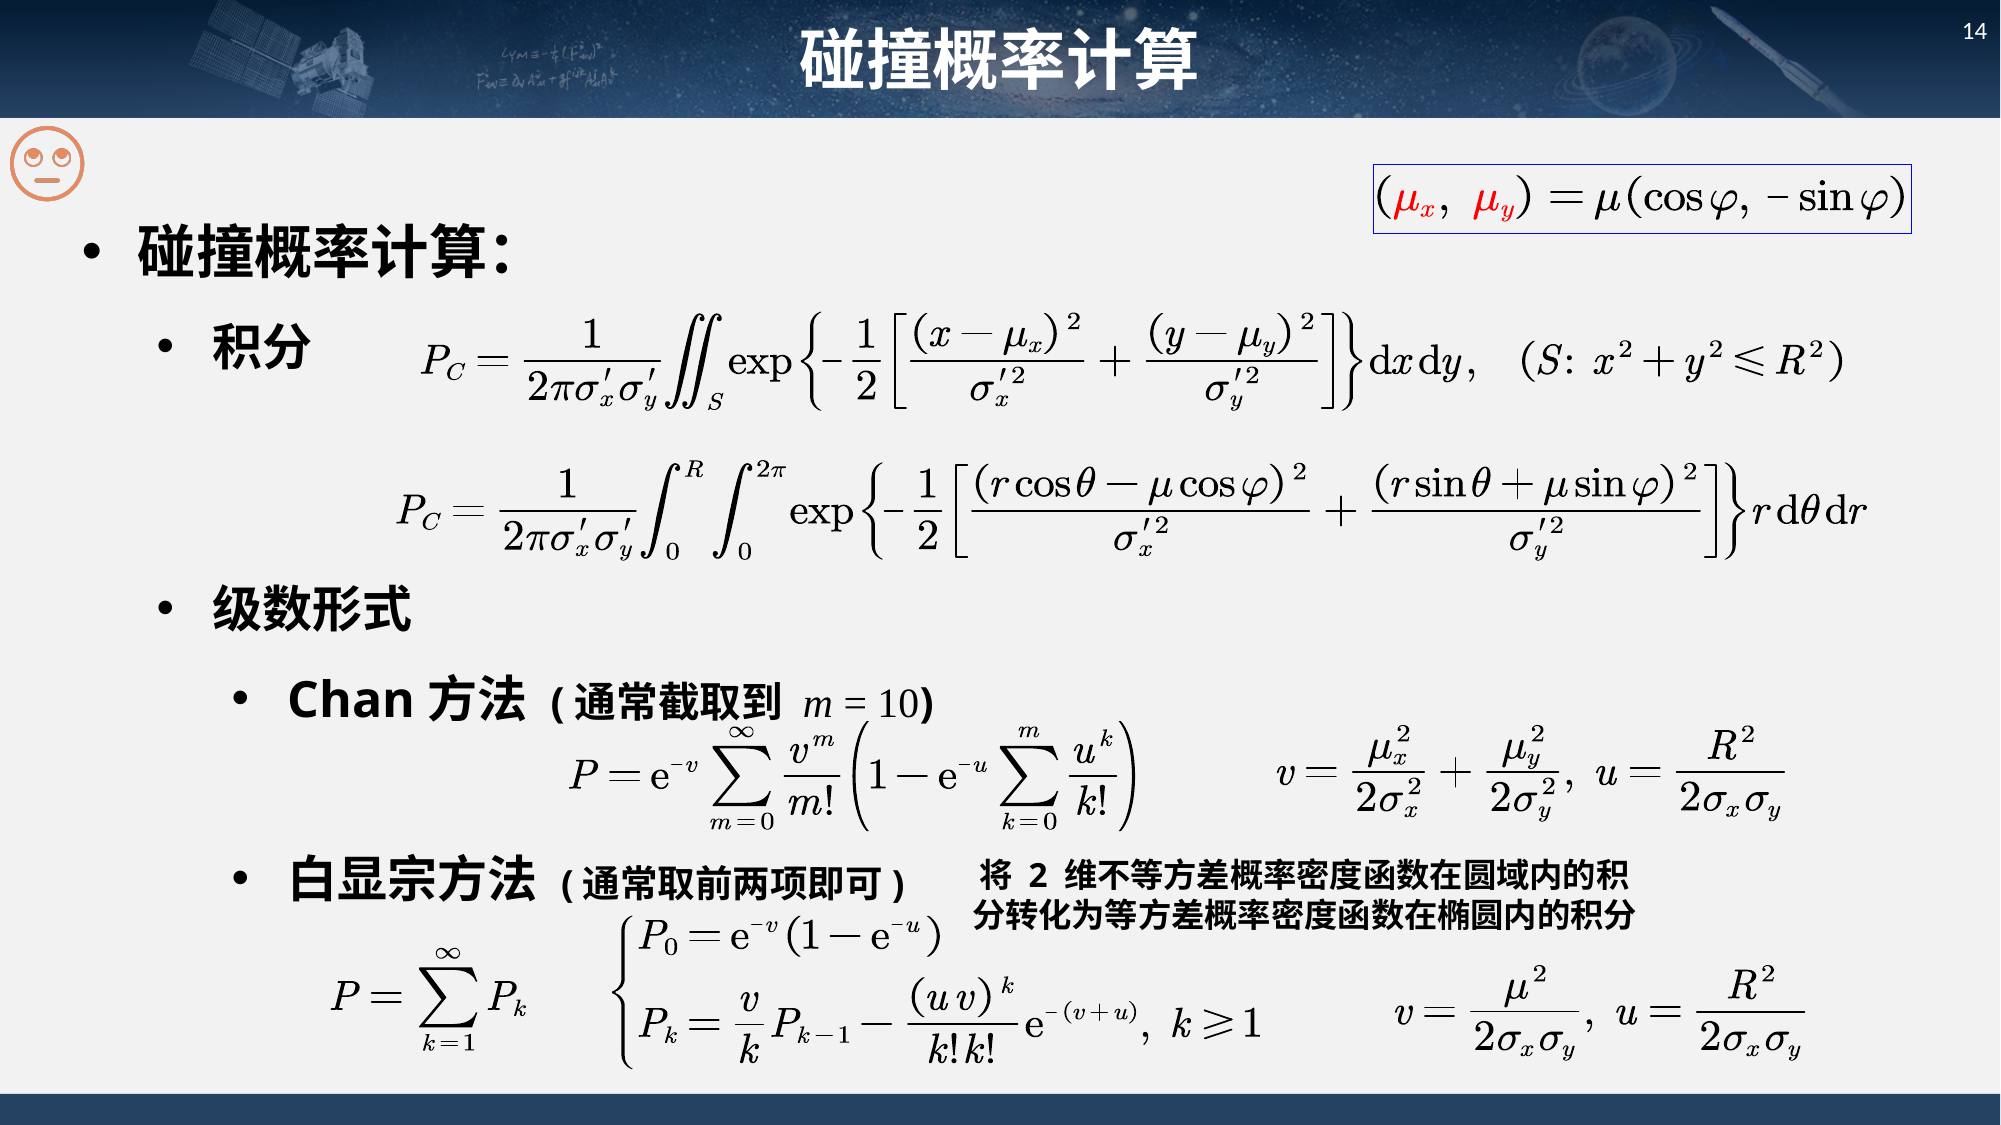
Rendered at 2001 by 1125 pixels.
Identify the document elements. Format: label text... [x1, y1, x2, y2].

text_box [1272, 716, 1794, 833]
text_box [392, 451, 1874, 575]
text_box 碰撞概率计算 [0, 0, 2000, 117]
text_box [608, 904, 1273, 1085]
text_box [1373, 164, 1912, 234]
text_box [564, 710, 1143, 846]
picture [0, 0, 2001, 211]
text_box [1390, 956, 1815, 1071]
text_box 碰撞概率计算： 积分 级数形式 Chan方法 (通常截取到 m = 10) 白显宗方法 (通常取前两项即可) [66, 172, 1933, 915]
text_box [326, 933, 534, 1066]
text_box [416, 300, 1850, 426]
text_box 将 2 维不等方差概率密度函数在圆域内的积分转化为等方差概率密度函数在椭圆内的积分 [951, 847, 1658, 942]
